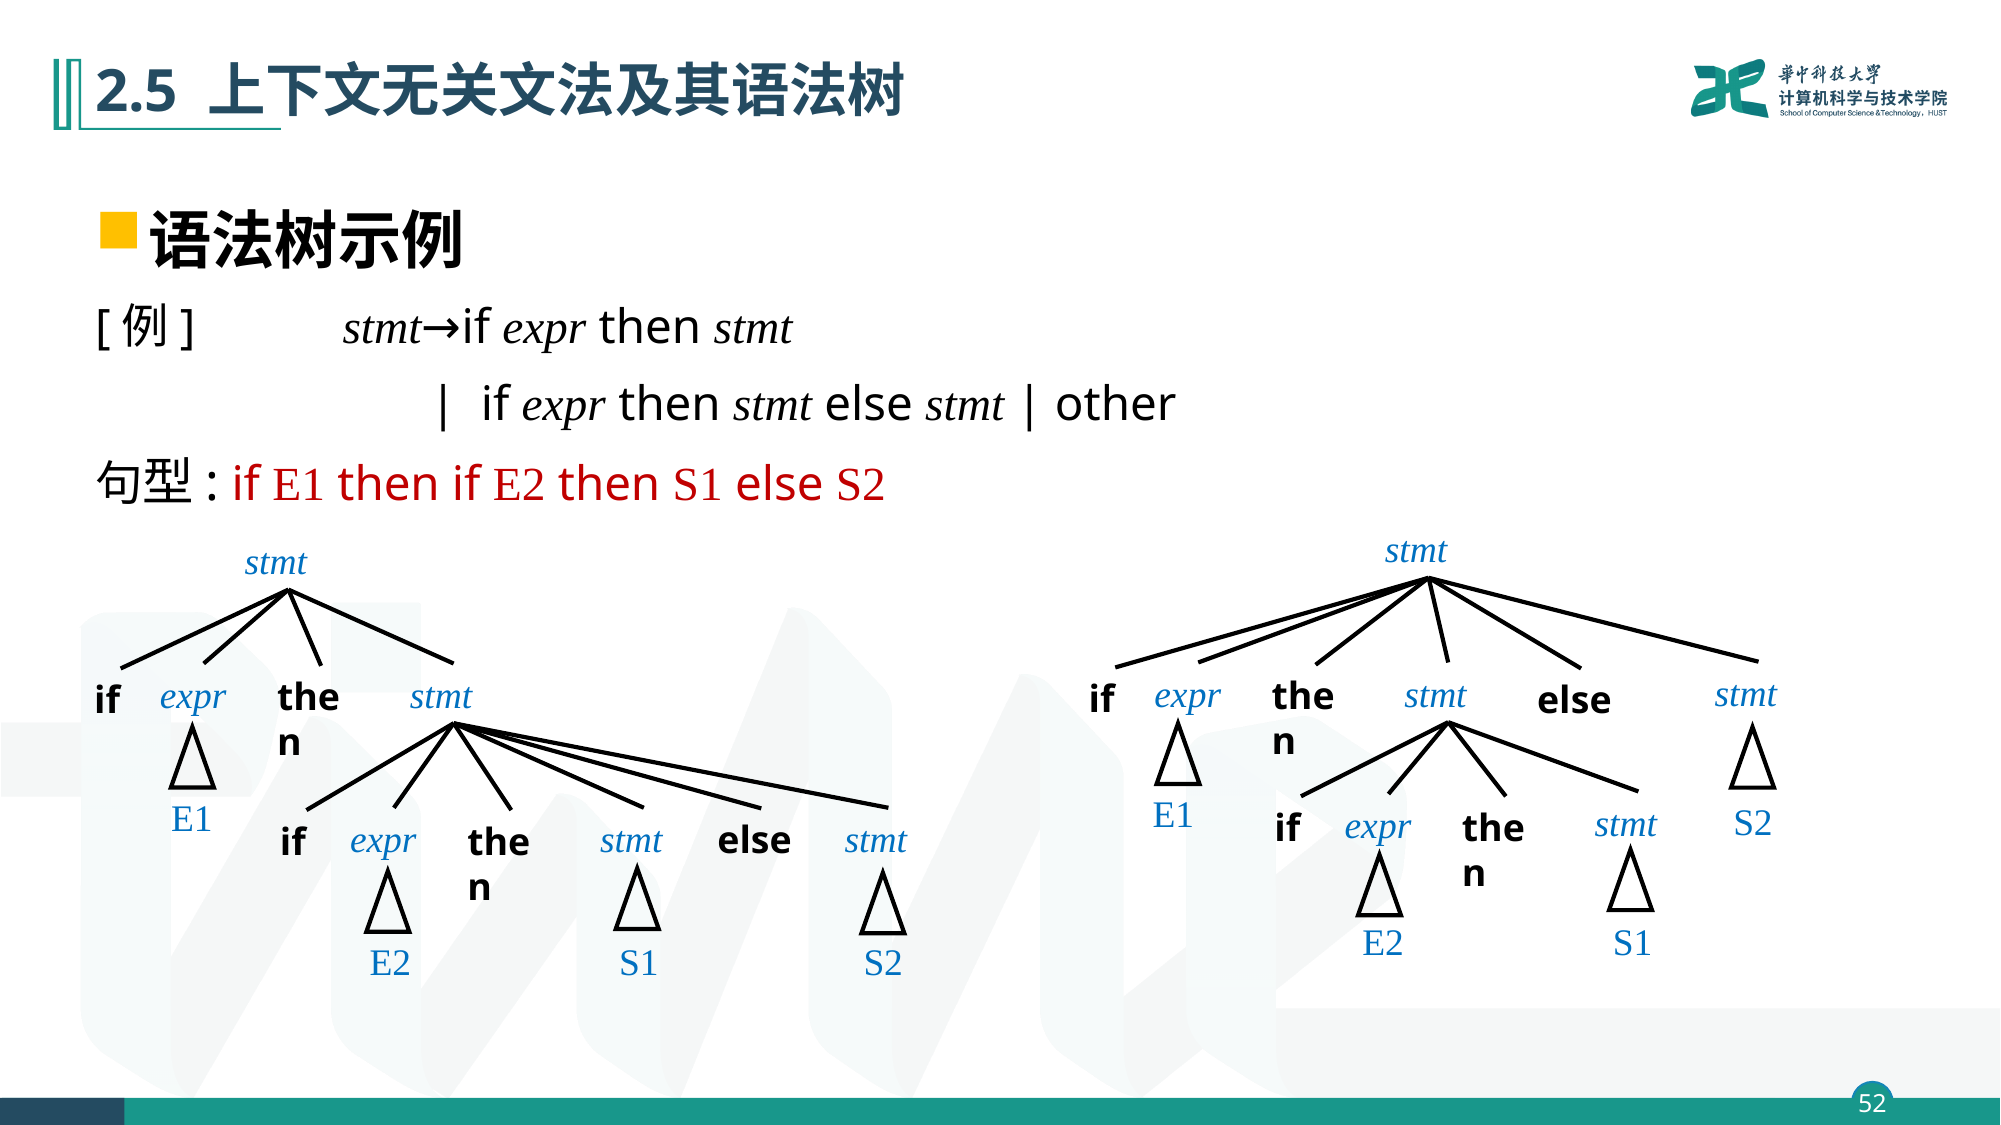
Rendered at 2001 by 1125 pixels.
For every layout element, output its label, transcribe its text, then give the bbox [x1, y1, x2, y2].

list 语法树示例 [例] stmt→if expr then stmt | if expr then stmt else stmt | other 句型: if E1 then if E2 then S1 else S2 [80, 154, 1805, 521]
picture [1691, 59, 1947, 118]
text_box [79, 529, 948, 992]
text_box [1073, 517, 1818, 971]
title 2.5 上下文无关文法及其语法树 [80, 42, 1173, 144]
